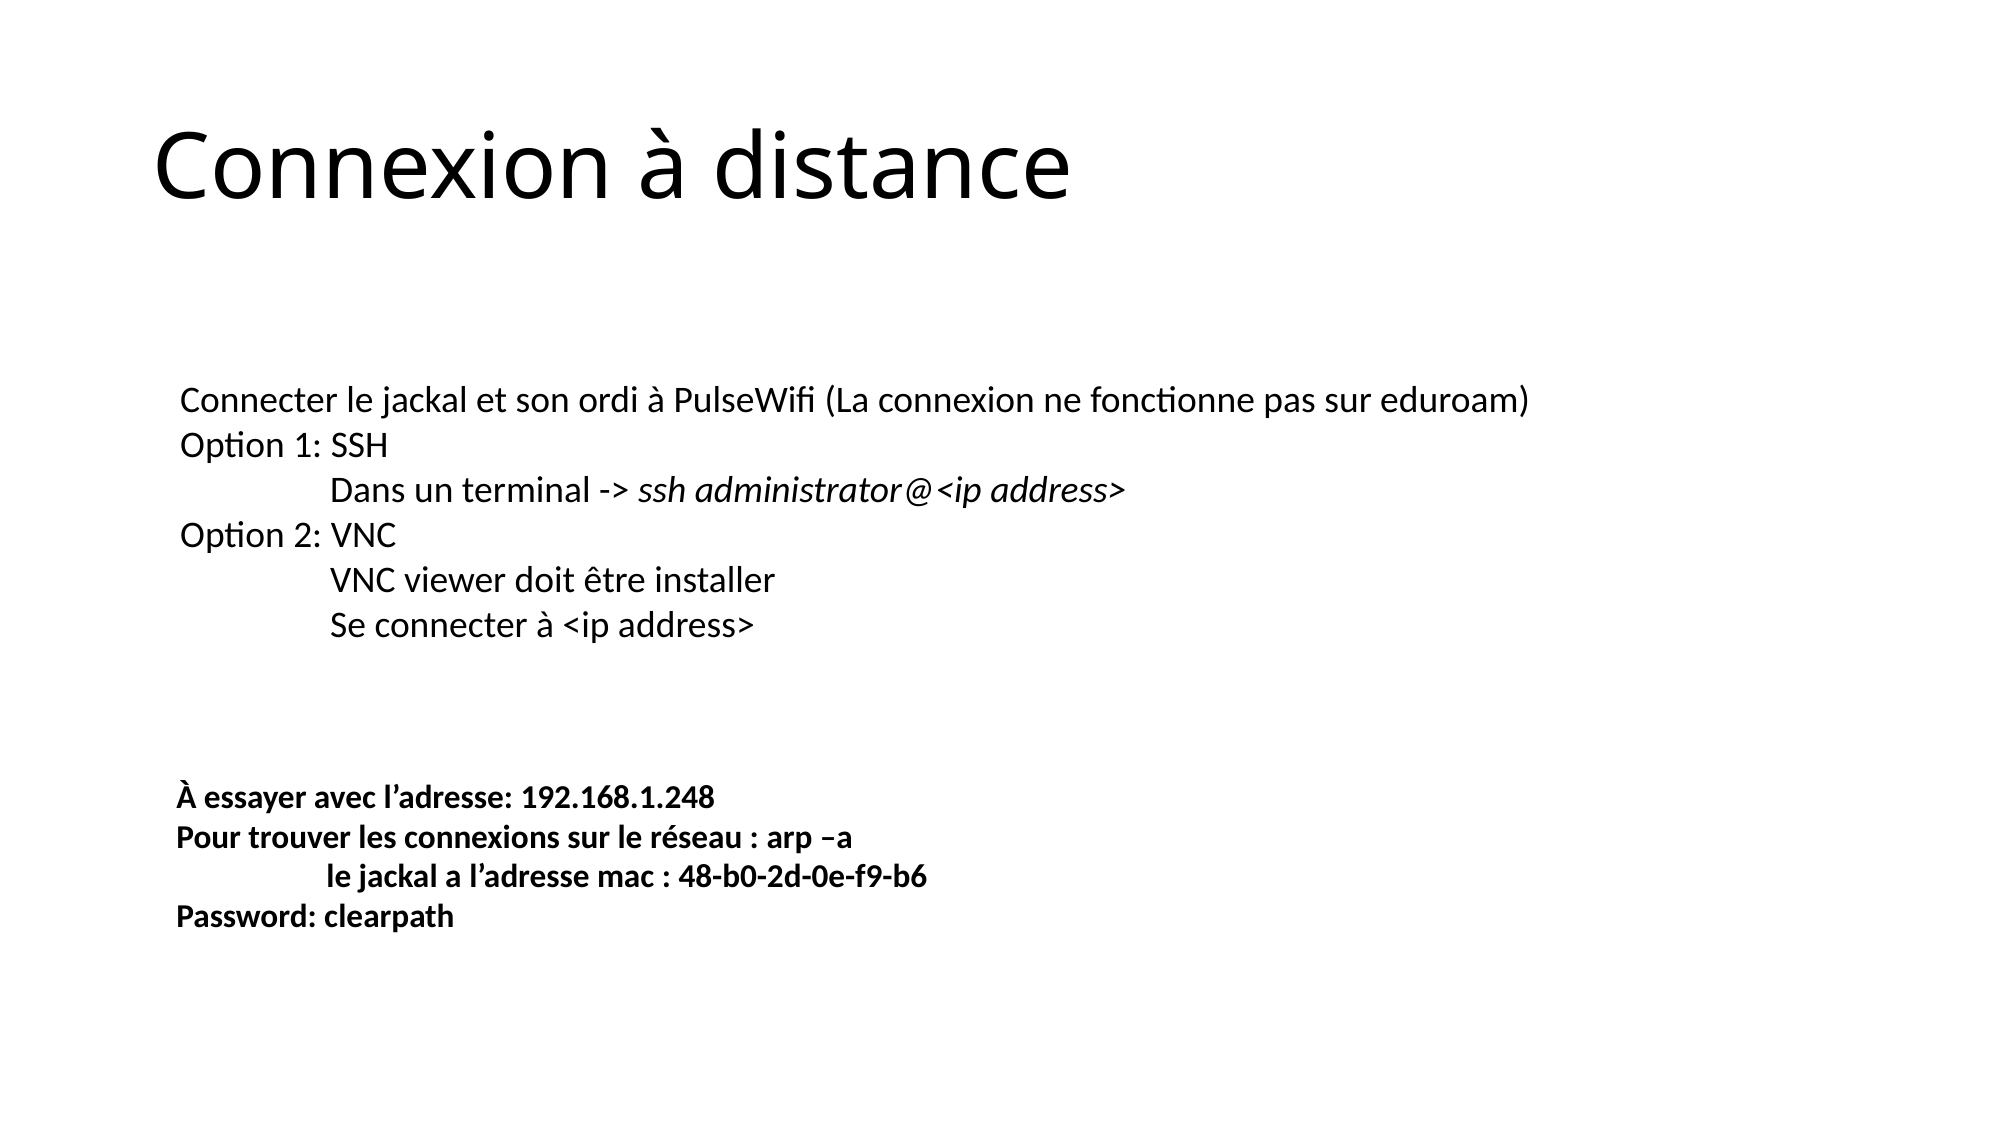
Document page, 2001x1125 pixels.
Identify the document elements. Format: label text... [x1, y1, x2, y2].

text_box À essayer avec l’adresse: 192.168.1.248 Pour trouver les connexions sur le réseau : arp –a le jackal a l’adresse mac : 48-b0-2d-0e-f9-b6 Password: clearpath [161, 767, 943, 942]
title Connexion à distance [137, 59, 1863, 278]
text_box Connecter le jackal et son ordi à PulseWifi (La connexion ne fonctionne pas sur eduroam) Option 1: SSH Dans un terminal -> ssh administrator@<ip address> Option 2: VNC VNC viewer doit être installer Se connecter à <ip address> [165, 367, 1547, 653]
